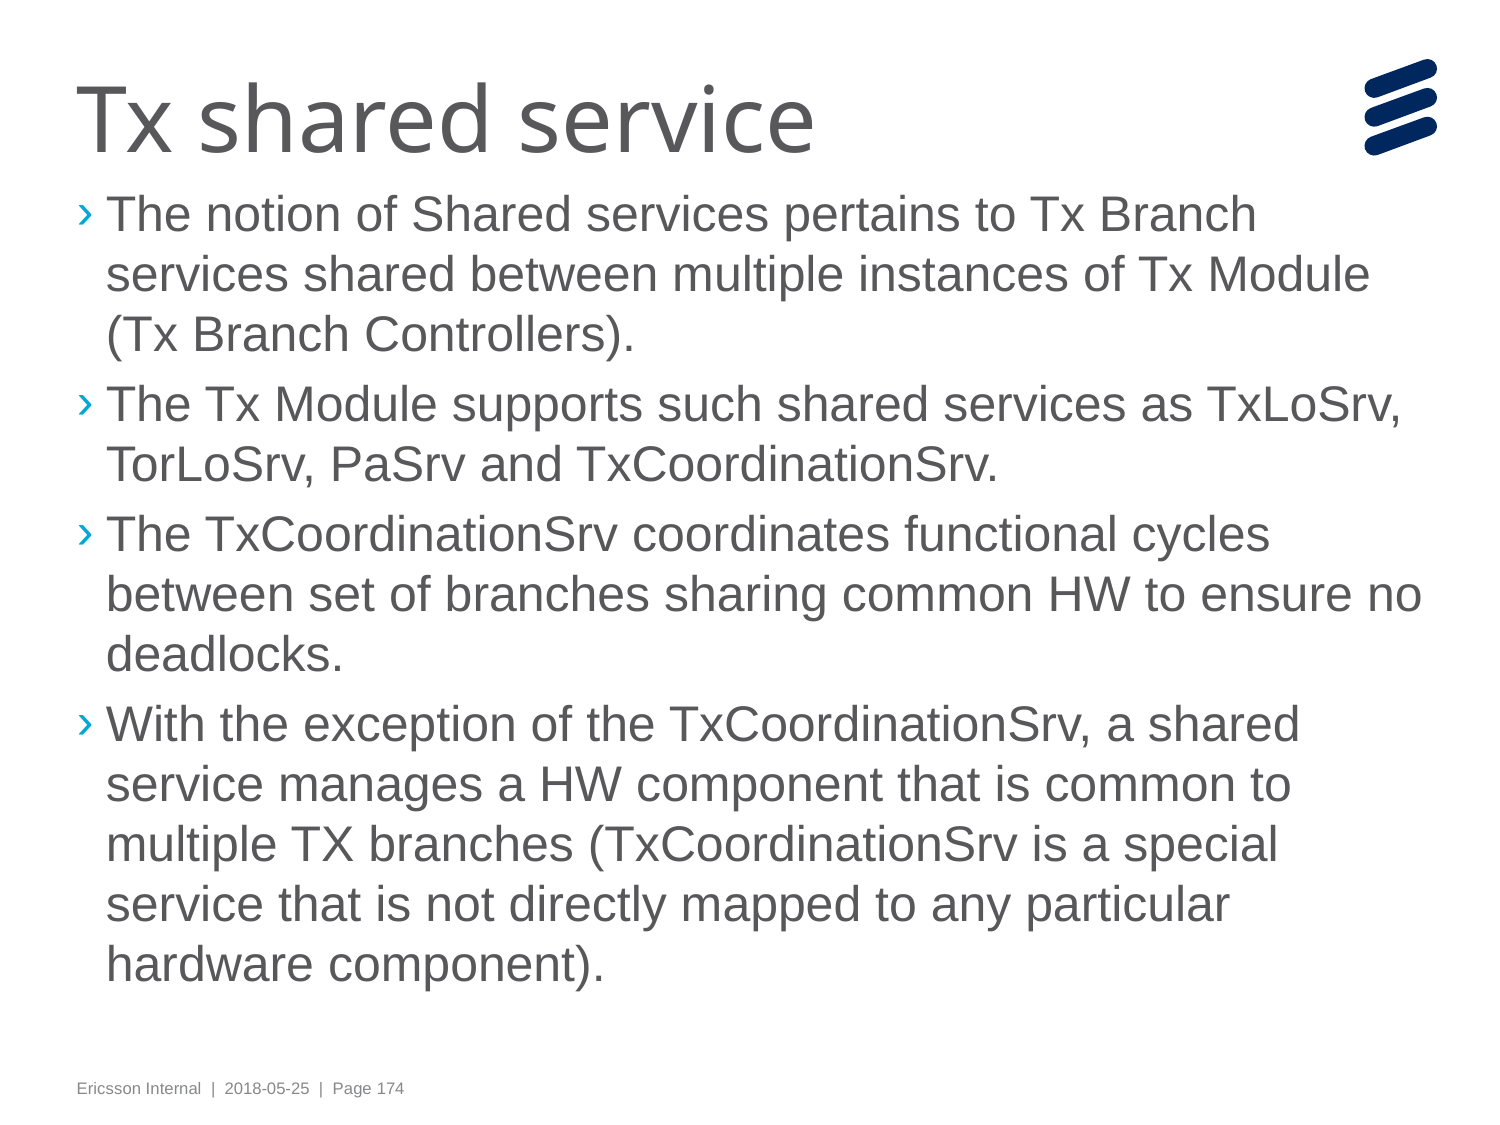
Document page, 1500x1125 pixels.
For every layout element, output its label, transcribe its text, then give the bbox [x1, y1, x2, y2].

list The notion of Shared services pertains to Tx Branch services shared between multiple instances of Tx Module (Tx Branch Controllers). The Tx Module supports such shared services as TxLoSrv, TorLoSrv, PaSrv and TxCoordinationSrv. The TxCoordinationSrv coordinates functional cycles between set of branches sharing common HW to ensure no deadlocks. With the exception of the TxCoordinationSrv, a shared service manages a HW component that is common to multiple TX branches (TxCoordinationSrv is a special service that is not directly mapped to any particular hardware component). [64, 181, 1436, 1068]
title Tx shared service [64, 39, 1295, 218]
